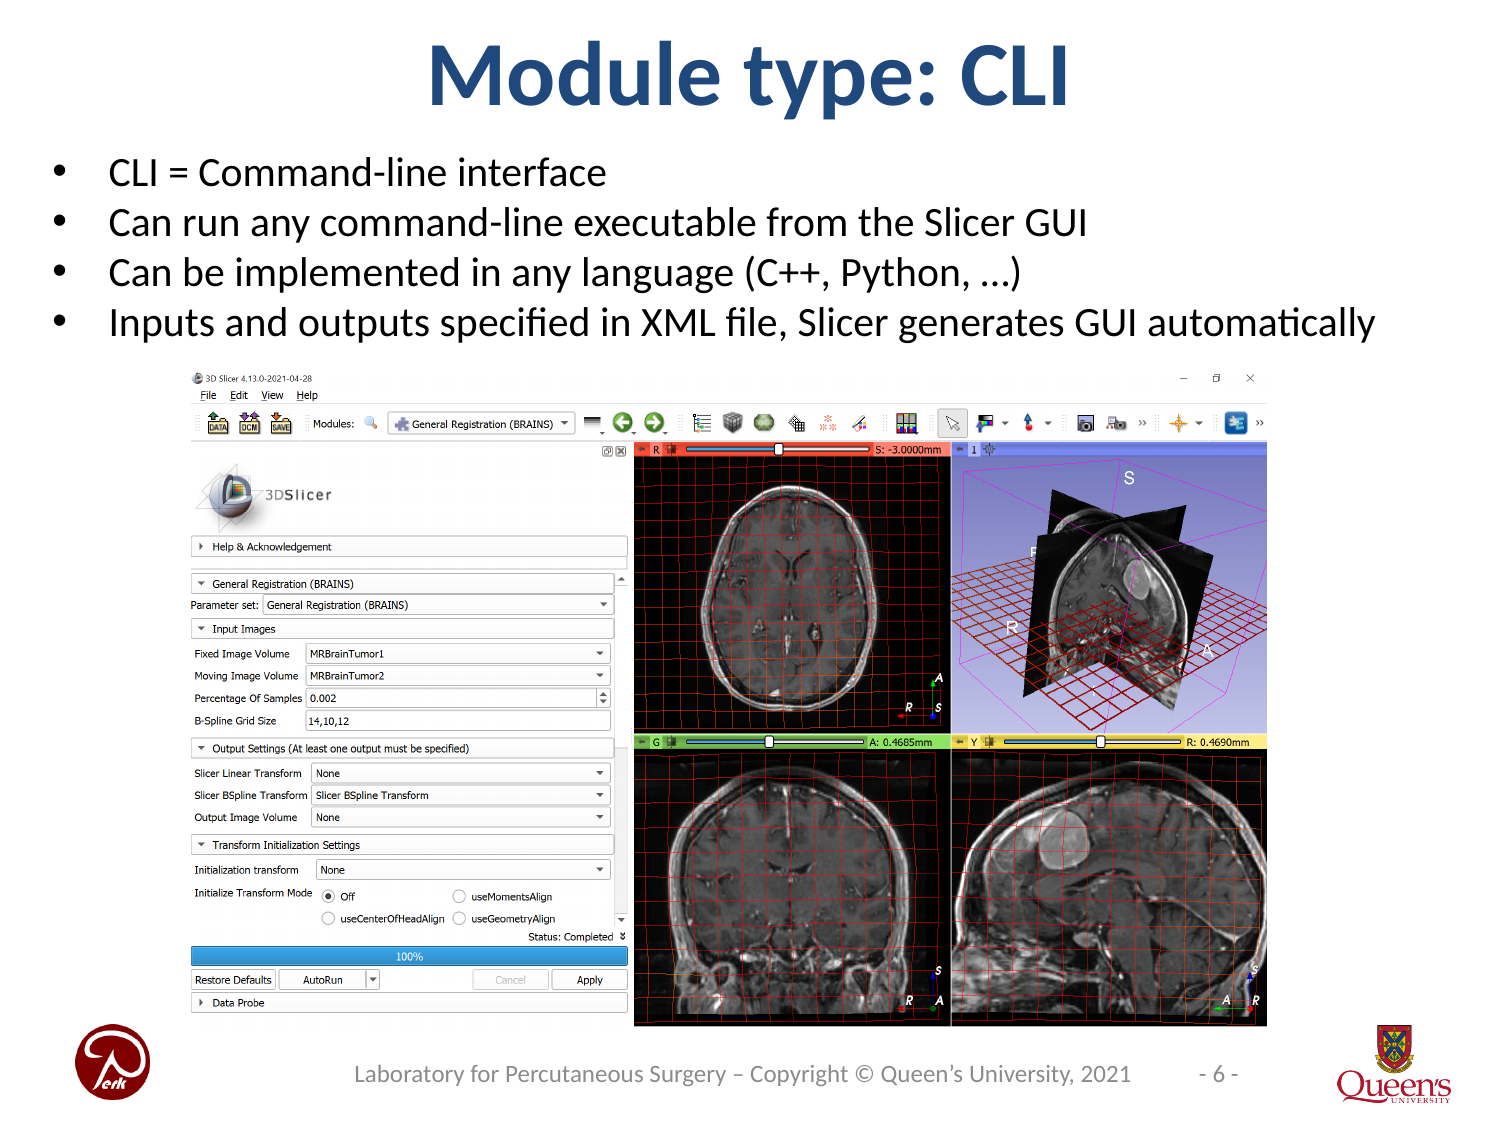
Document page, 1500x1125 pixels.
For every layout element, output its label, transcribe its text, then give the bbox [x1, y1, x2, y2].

picture [191, 370, 1267, 1027]
text_box Module type: CLI [74, 0, 1425, 137]
text_box CLI = Command-line interface Can run any command-line executable from the Slicer GUI Can be implemented in any language (C++, Python, …) Inputs and outputs specified in XML file, Slicer generates GUI automatically [37, 137, 1479, 353]
slide_number - 6 - [1175, 1042, 1263, 1103]
footer Laboratory for Percutaneous Surgery – Copyright © Queen’s University, 2021 [312, 1042, 1175, 1103]
picture [75, 1024, 150, 1100]
picture [1337, 1025, 1451, 1103]
